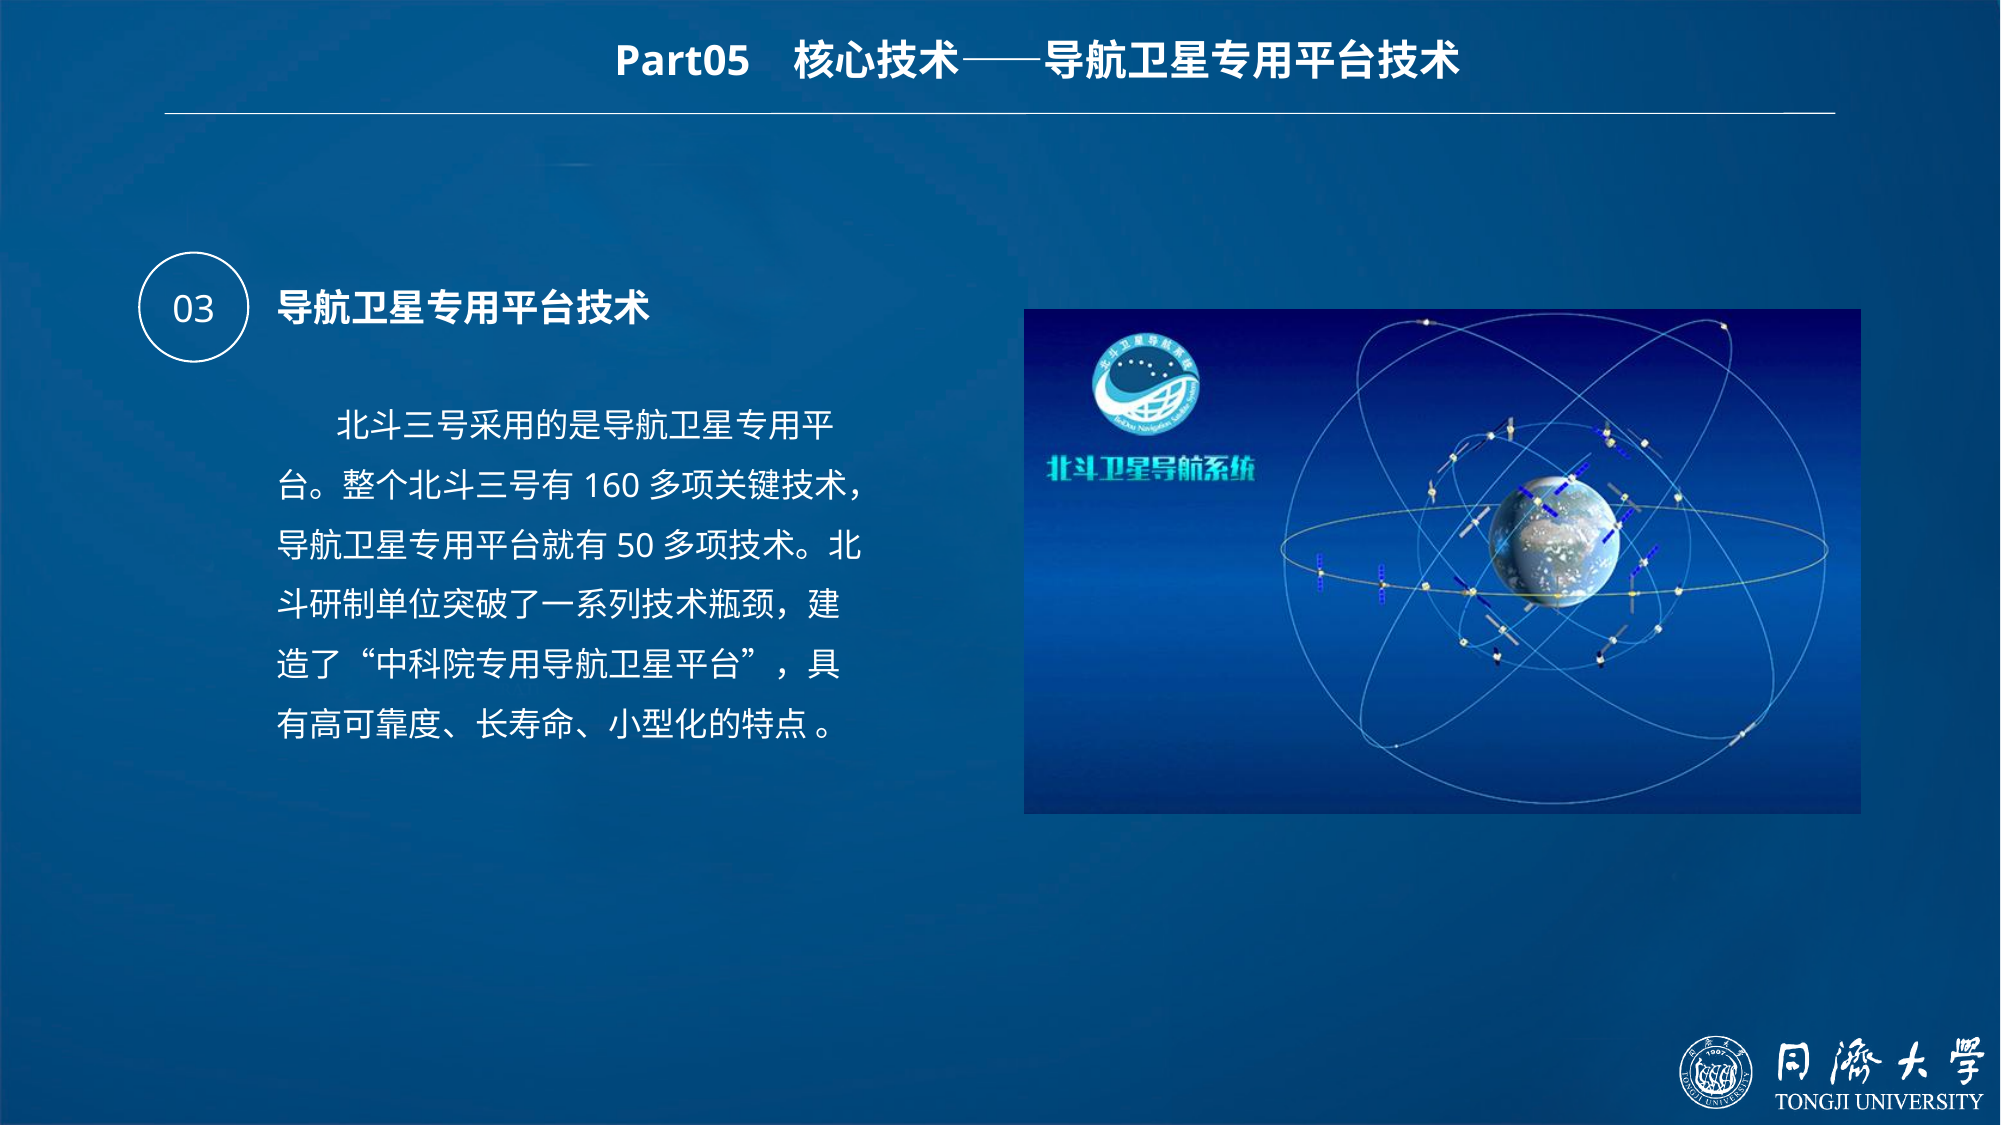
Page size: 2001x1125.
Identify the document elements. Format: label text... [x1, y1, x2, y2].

picture [0, 0, 2001, 1125]
text_box Part05 核心技术——导航卫星专用平台技术 [586, 26, 1489, 91]
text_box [139, 252, 879, 749]
